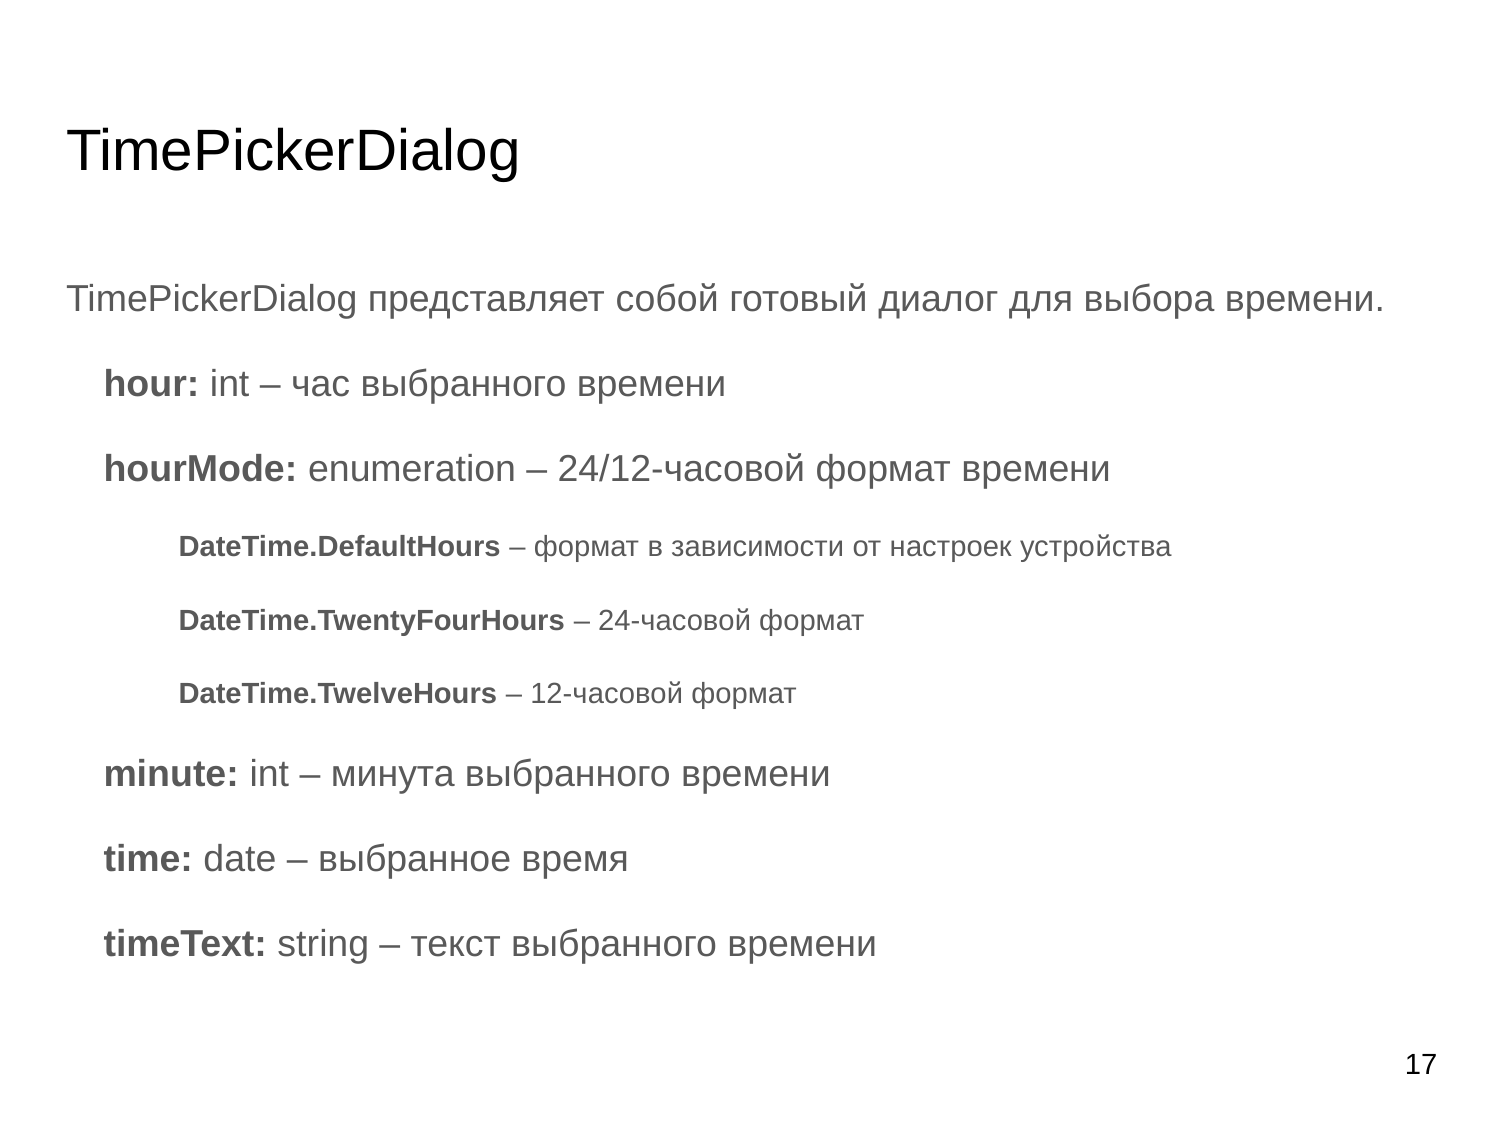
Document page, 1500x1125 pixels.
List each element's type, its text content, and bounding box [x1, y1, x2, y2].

list TimePickerDialog представляет собой готовый диалог для выбора времени. hour: int – час выбранного времени hourMode: enumeration – 24/12-часовой формат времени DateTime.DefaultHours – формат в зависимости от настроек устройства DateTime.TwentyFourHours – 24-часовой формат DateTime.TwelveHours – 12-часовой формат minute: int – минута выбранного времени time: date – выбранное время timeText: string – текст выбранного времени [51, 252, 1449, 1000]
slide_number 17 [1389, 1019, 1480, 1106]
title TimePickerDialog [51, 97, 1449, 223]
